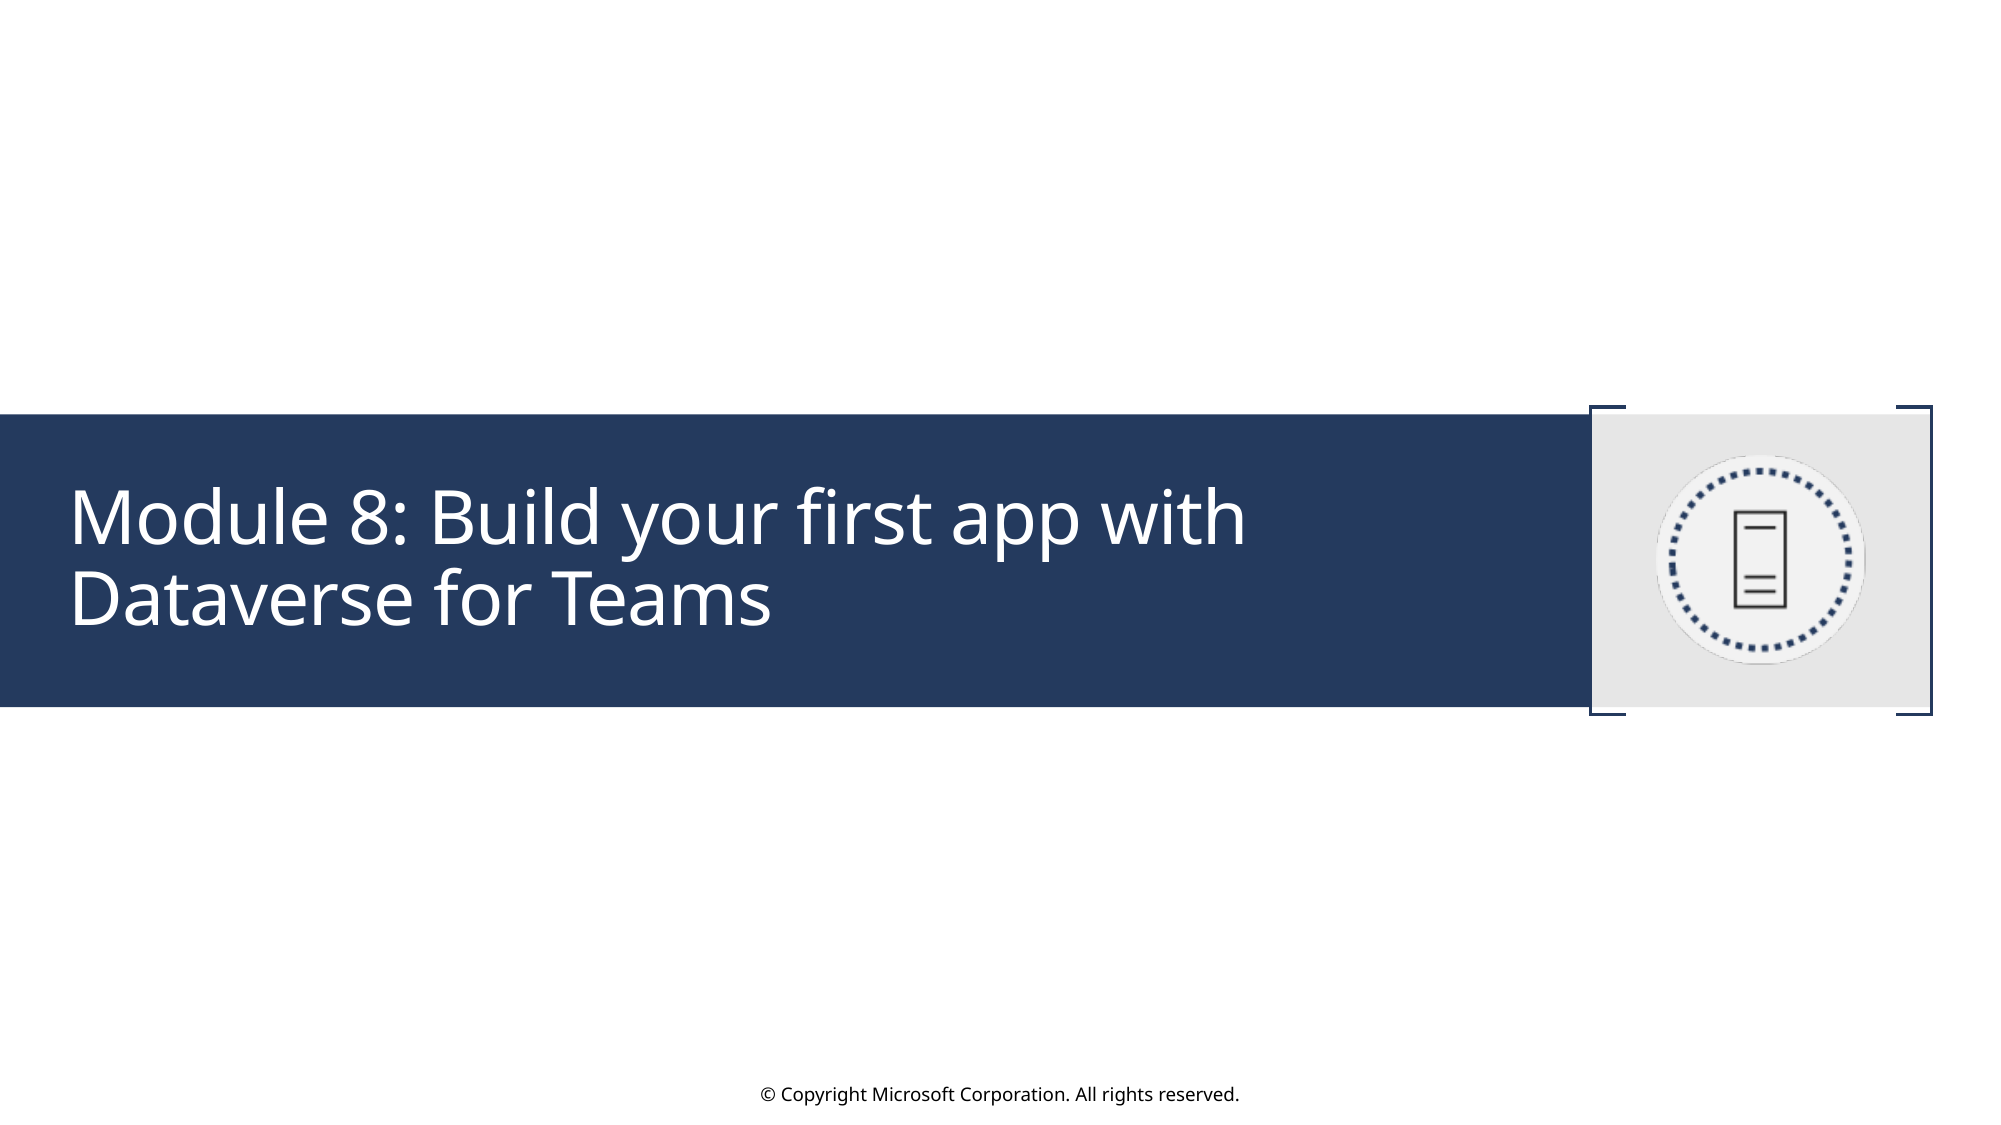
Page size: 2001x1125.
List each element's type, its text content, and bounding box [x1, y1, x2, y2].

title Module 8: Build your first app with Dataverse for Teams [68, 414, 1577, 708]
picture [1656, 455, 1867, 667]
